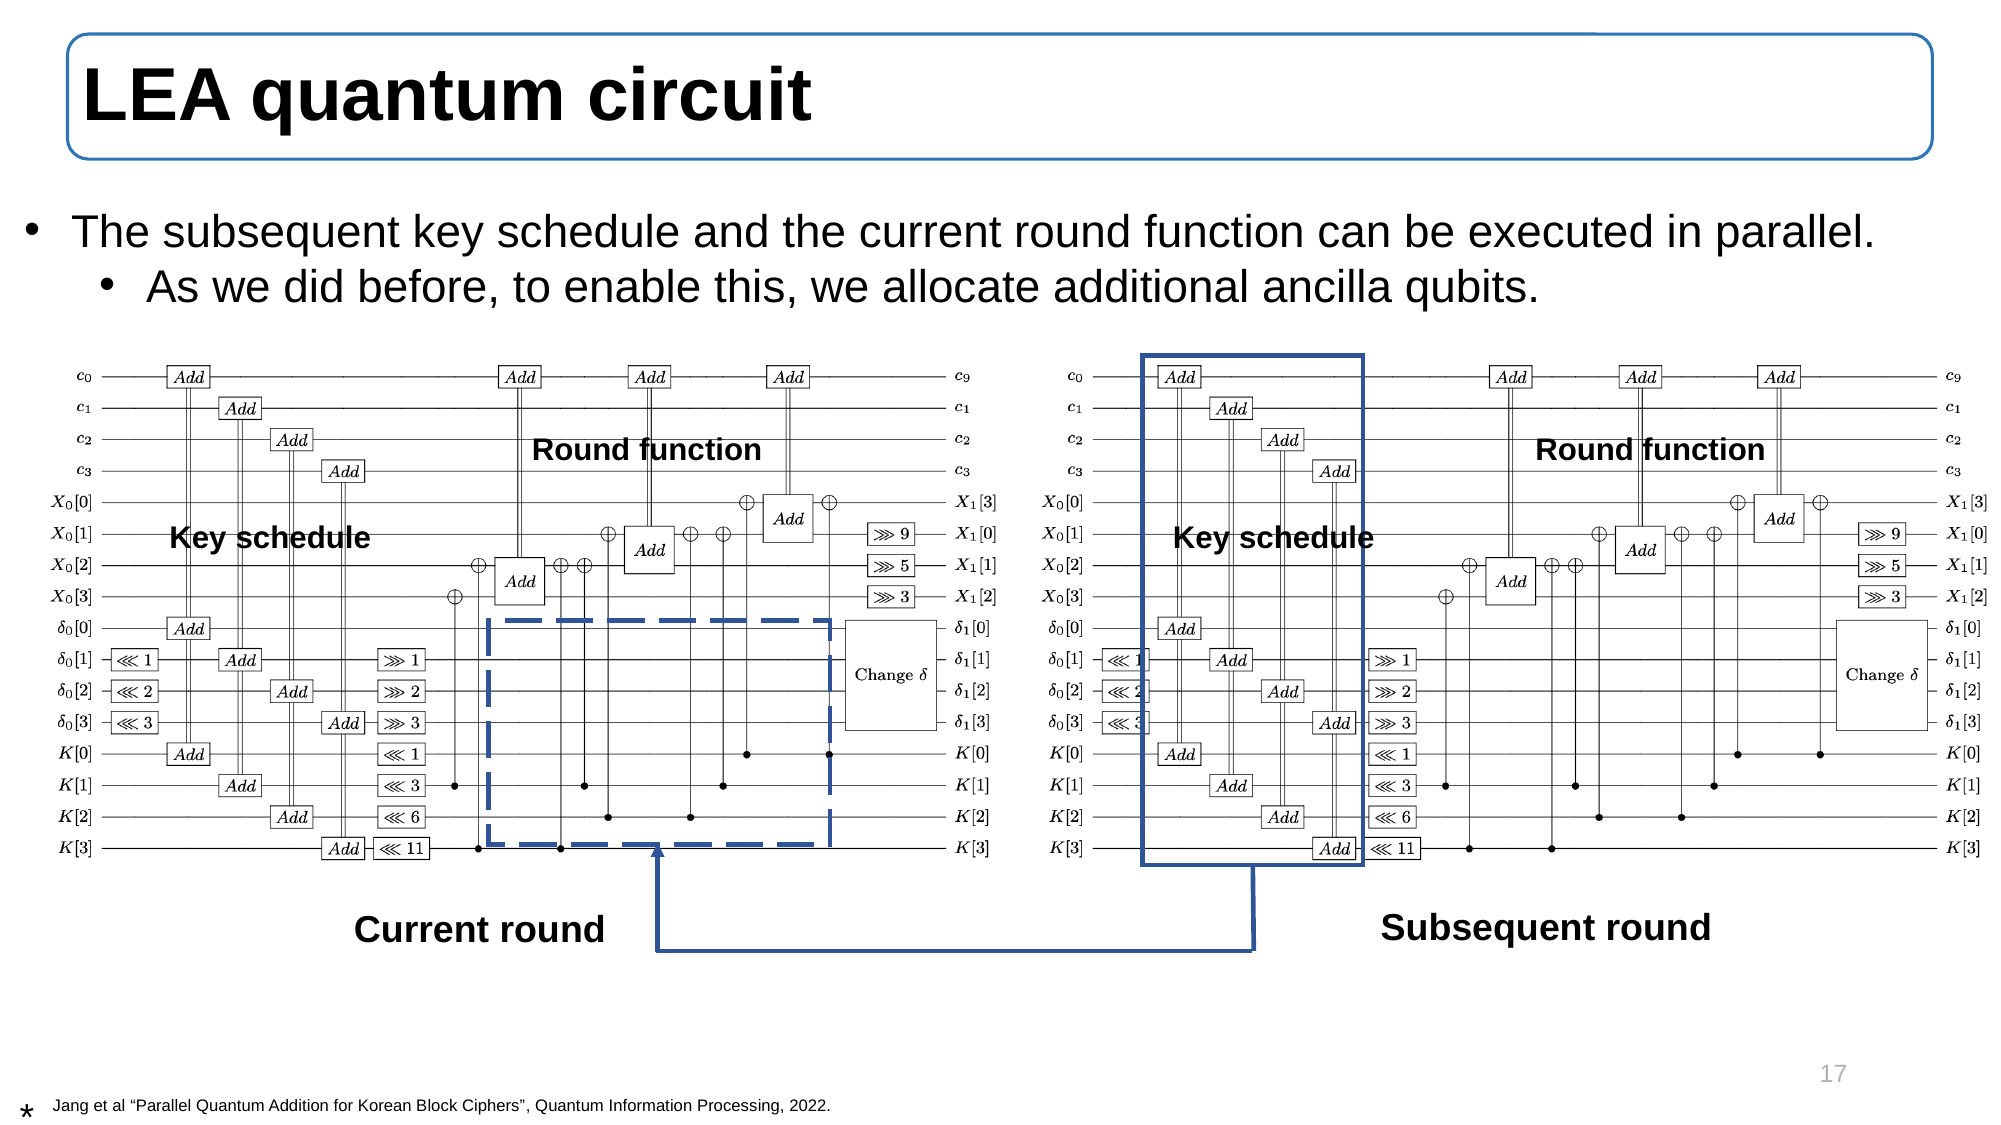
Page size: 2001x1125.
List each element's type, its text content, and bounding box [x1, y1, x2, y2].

text_box [1142, 354, 1364, 358]
picture [20, 358, 2000, 883]
text_box * [4, 1085, 50, 1125]
title LEA quantum circuit [67, 34, 1933, 160]
text_box Current round [339, 897, 622, 958]
text_box Jang et al “Parallel Quantum Addition for Korean Block Ciphers”, Quantum Information Processing, 2022. [38, 1087, 1988, 1123]
text_box The subsequent key schedule and the current round function can be executed in parallel. As we did before, to enable this, we allocate additional ancilla qubits. [9, 193, 1892, 869]
text_box Subsequent round [1365, 895, 1728, 956]
slide_number 17 [1412, 1042, 1863, 1103]
